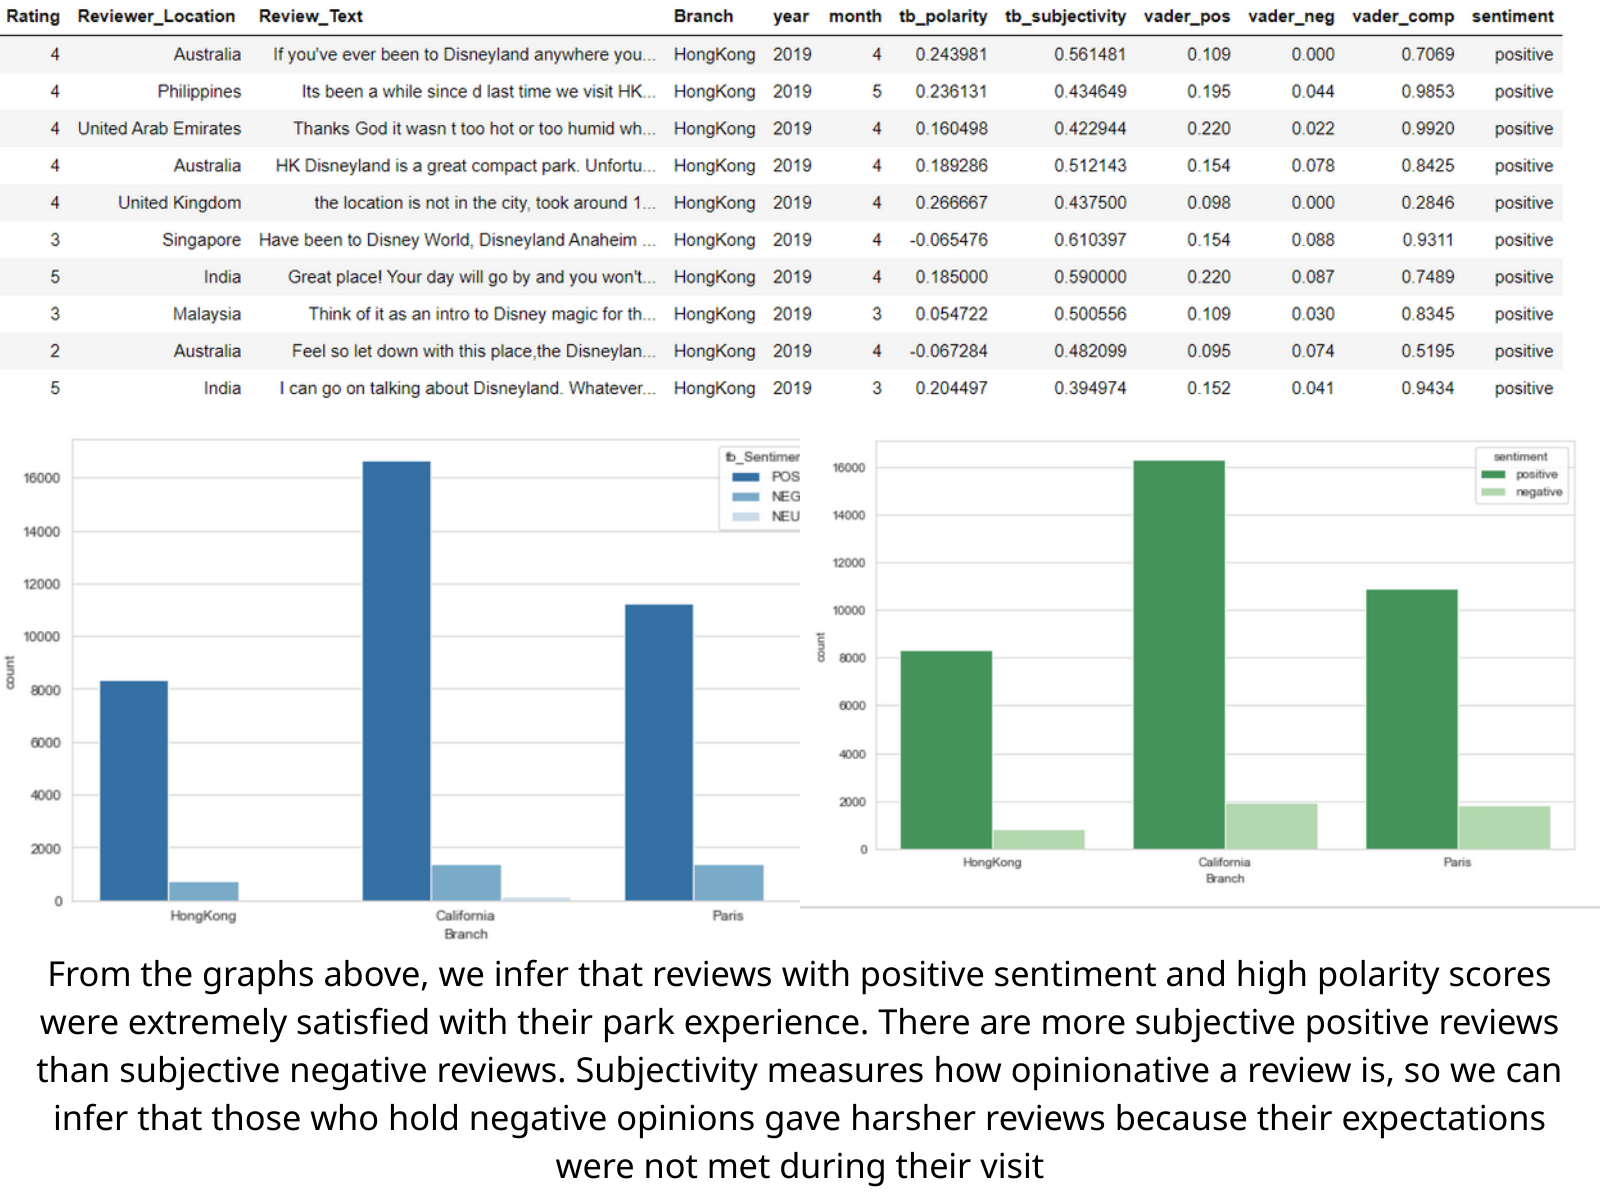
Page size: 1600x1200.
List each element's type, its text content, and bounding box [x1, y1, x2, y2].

text_box From the graphs above, we infer that reviews with positive sentiment and high polarity scores were extremely satisfied with their park experience. There are more subjective positive reviews than subjective negative reviews. Subjectivity measures how opinionative a review is, so we can infer that those who hold negative opinions gave harsher reviews because their expectations were not met during their visit [16, 944, 1584, 1186]
picture [0, 0, 1600, 955]
